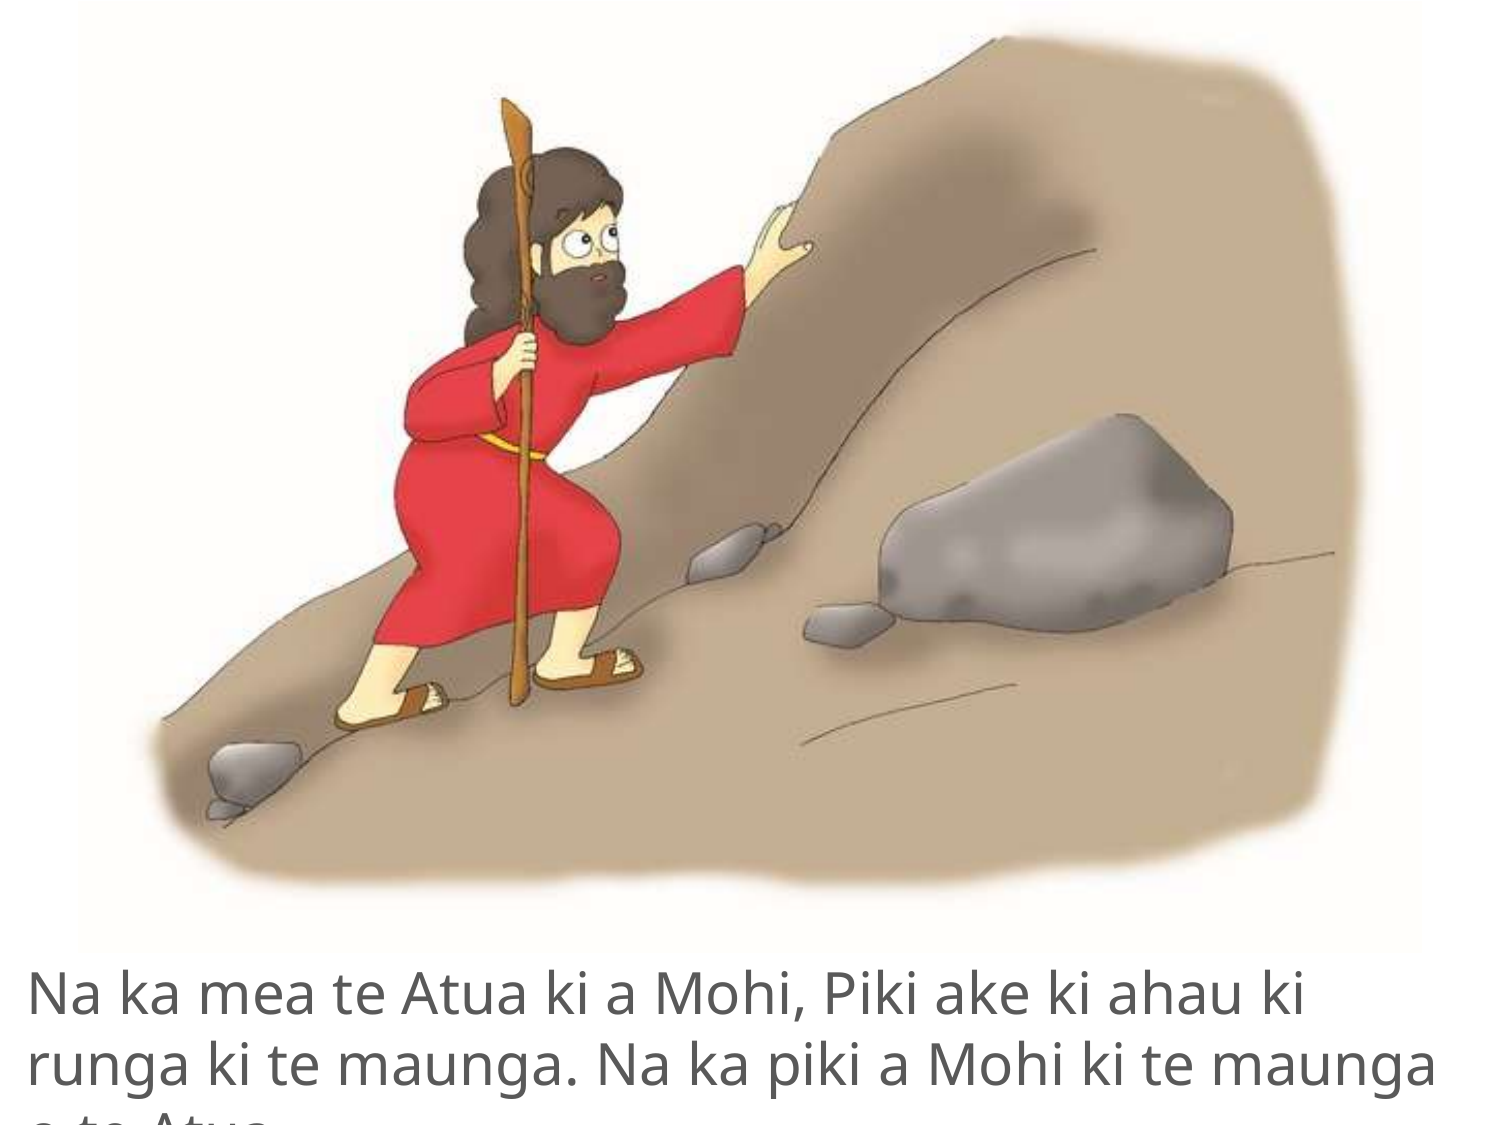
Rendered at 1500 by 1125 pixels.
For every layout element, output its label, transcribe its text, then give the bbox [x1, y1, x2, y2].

picture [78, 0, 1422, 953]
text_box Na ka mea te Atua ki a Mohi, Piki ake ki ahau ki runga ki te maunga. Na ka piki a Mohi ki te maunga o te Atua. [11, 949, 1483, 1125]
